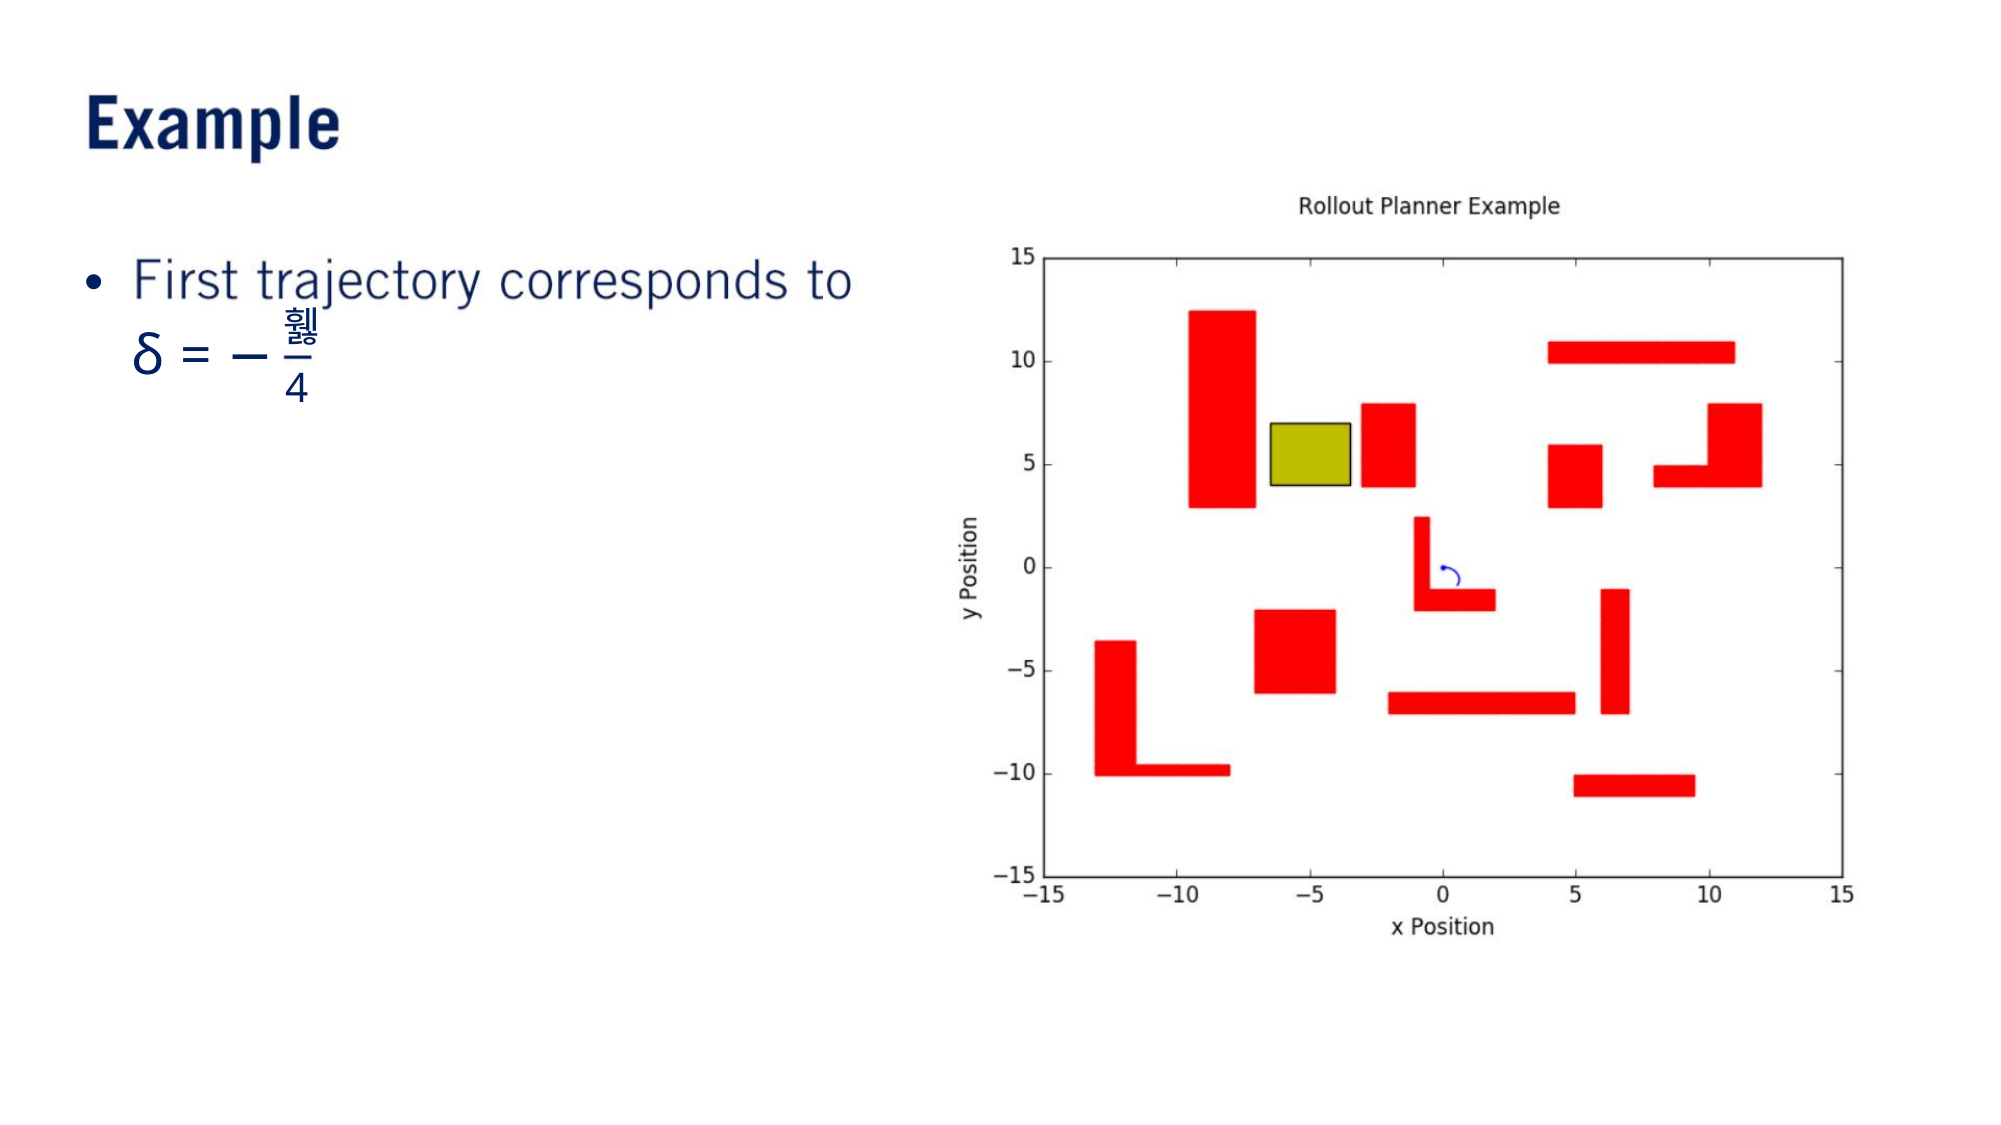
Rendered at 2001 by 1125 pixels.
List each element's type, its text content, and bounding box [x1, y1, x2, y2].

text_box 휋 4 [283, 386, 335, 412]
text_box • [84, 249, 129, 312]
text_box 휋 4 [283, 308, 335, 329]
text_box [0, 0, 2000, 1125]
text_box δ = − [131, 329, 363, 386]
